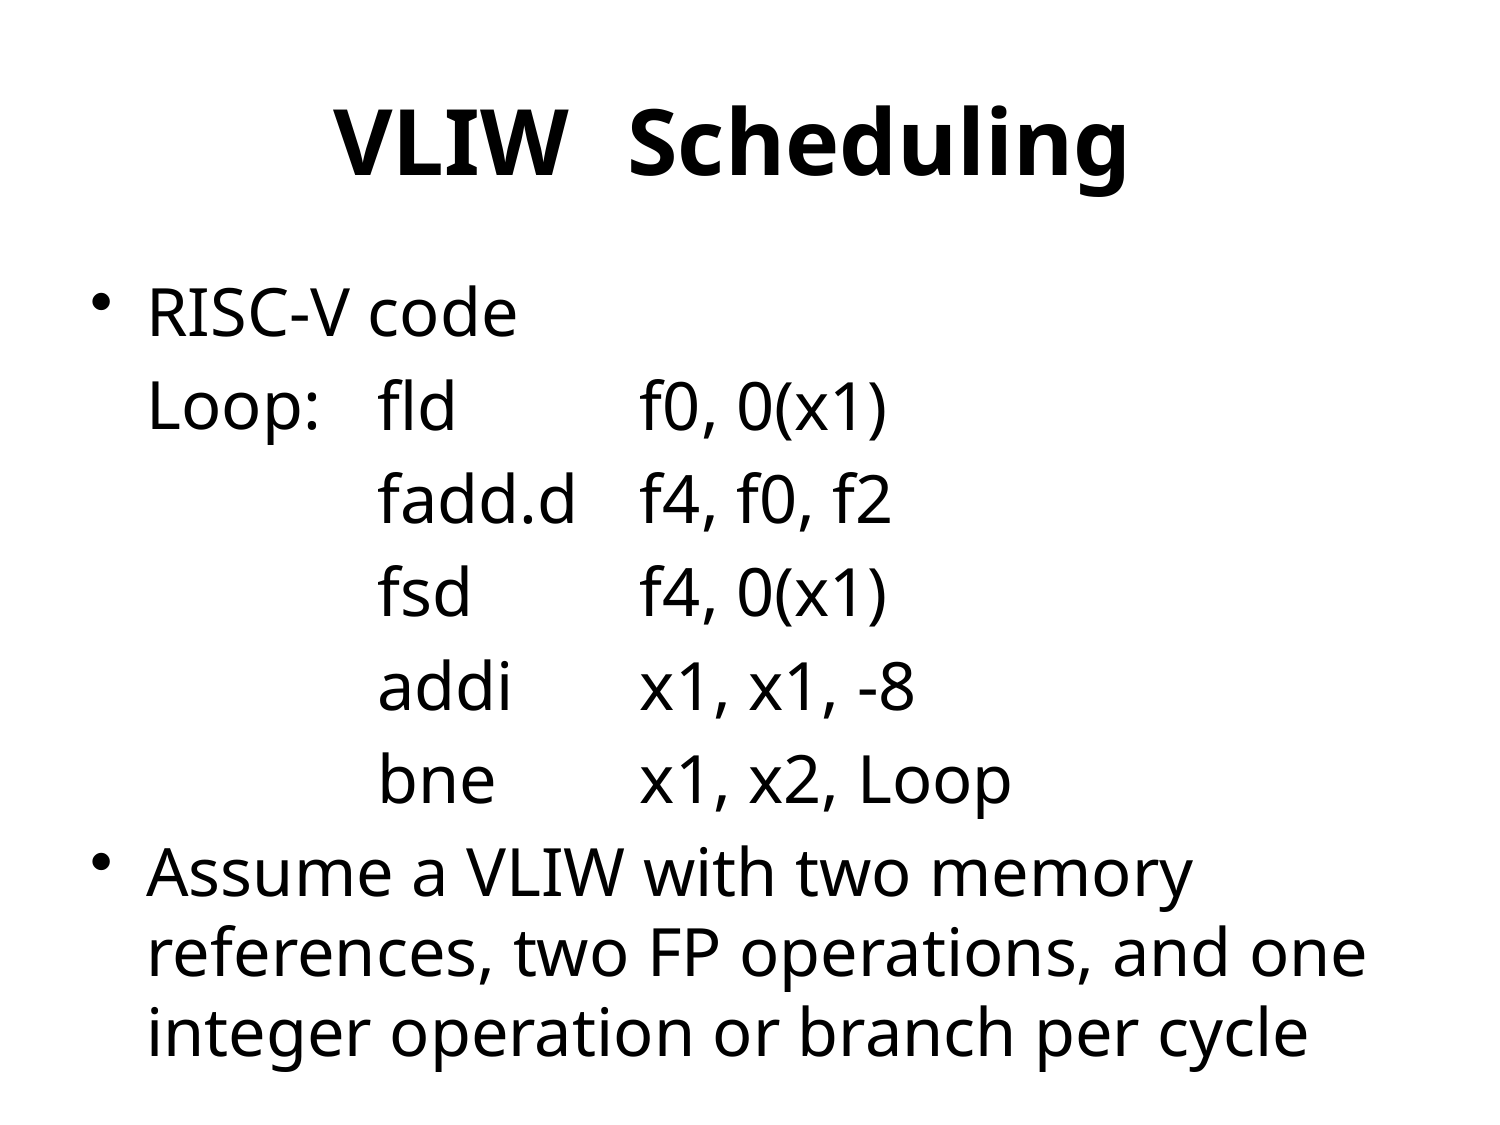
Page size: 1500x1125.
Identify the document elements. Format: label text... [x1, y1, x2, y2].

text_box fld fadd.d fsd addi bne [362, 262, 624, 1031]
list RISC-V code Loop: Assume a VLIW with two memory references, two FP operations, and one integer operation or branch per cycle [75, 262, 1500, 1125]
text_box VLIW [1, 44, 902, 233]
text_box VLIW Scheduling [902, 44, 1500, 233]
text_box f0, 0(x1) f4, f0, f2 f4, 0(x1) x1, x1, -8 x1, x2, Loop [624, 262, 1200, 1031]
